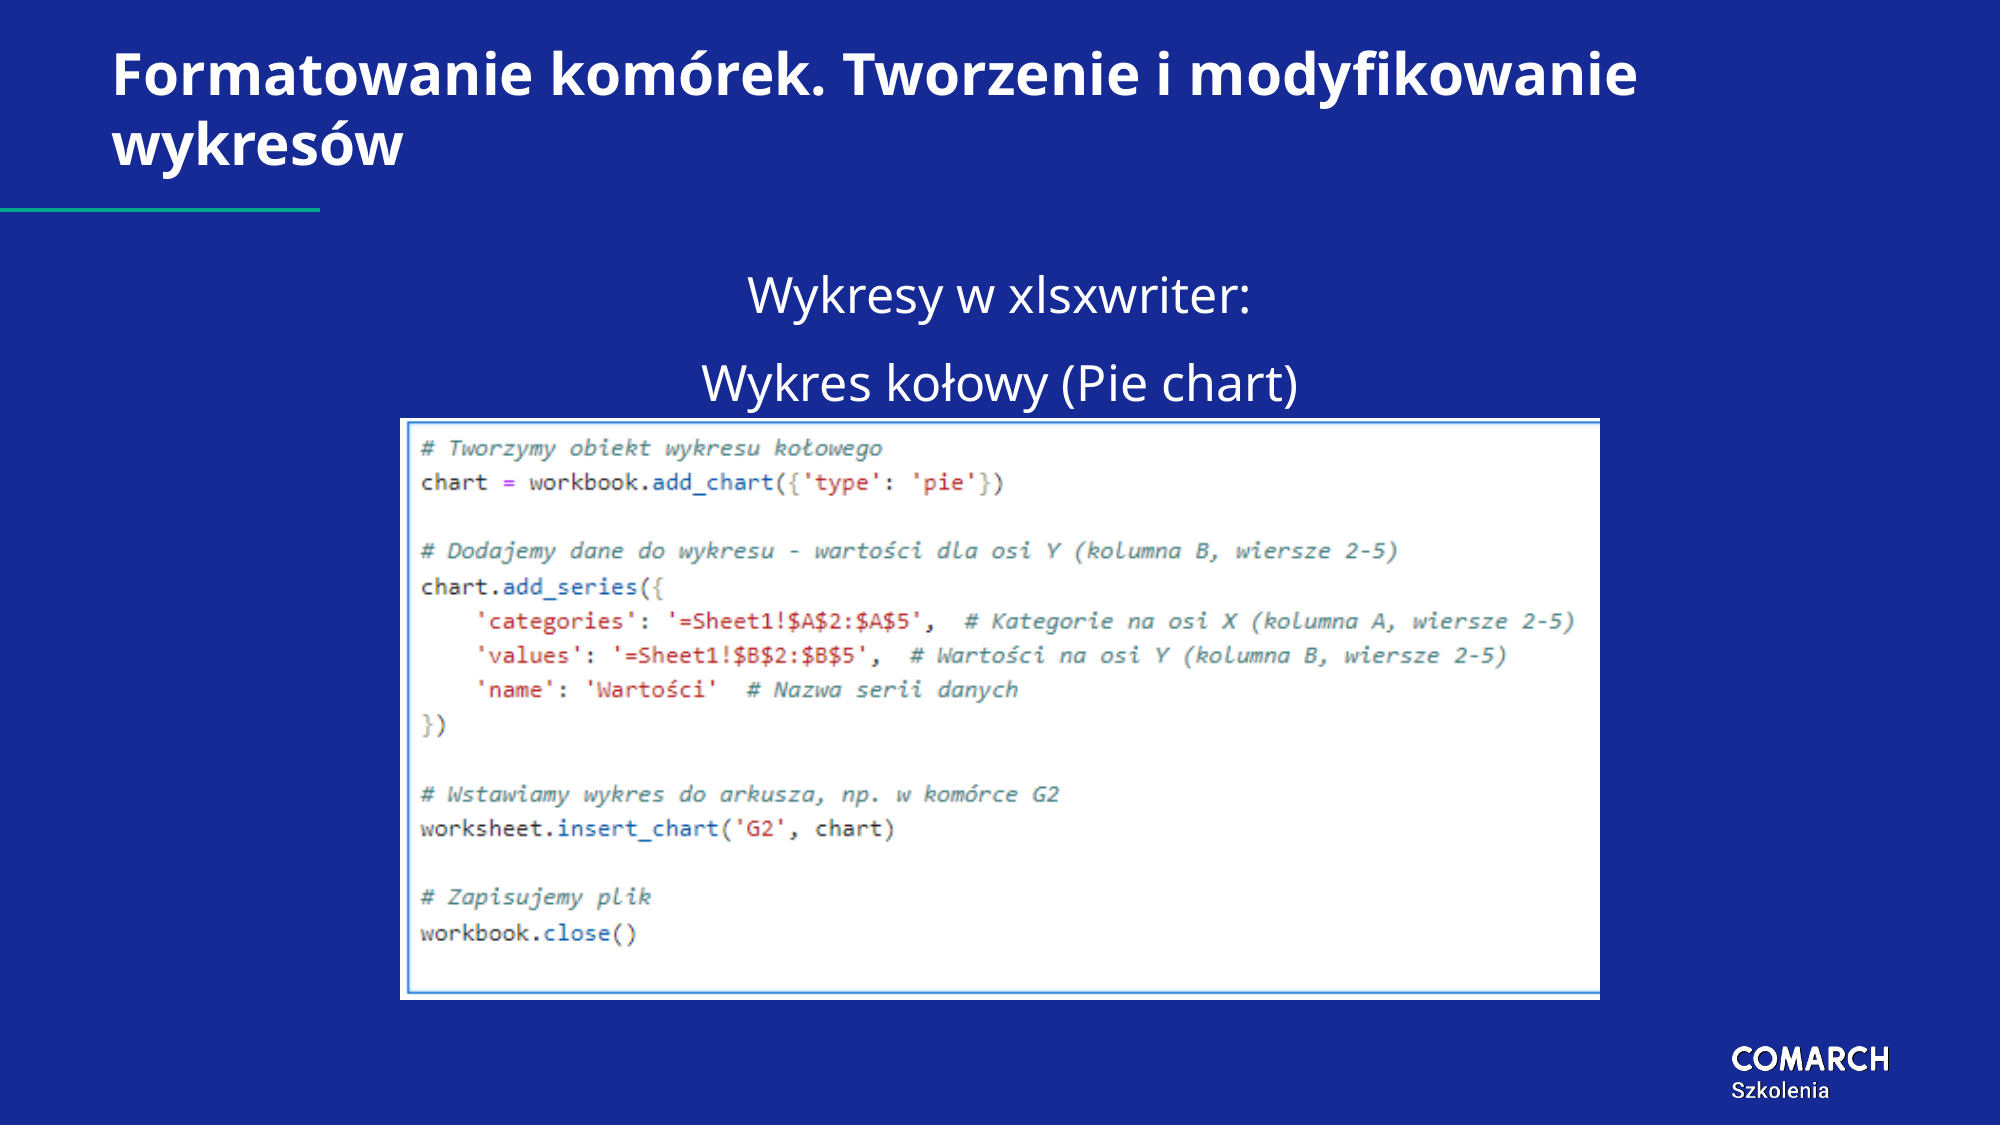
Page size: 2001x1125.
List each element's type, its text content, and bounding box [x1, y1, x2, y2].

list Wykresy w xlsxwriter: Wykres kołowy (Pie chart) [111, 243, 1889, 1000]
picture [400, 418, 1600, 1000]
picture [1732, 1046, 1889, 1098]
title Formatowanie komórek. Tworzenie i modyfikowanie wykresów [111, 0, 1889, 185]
